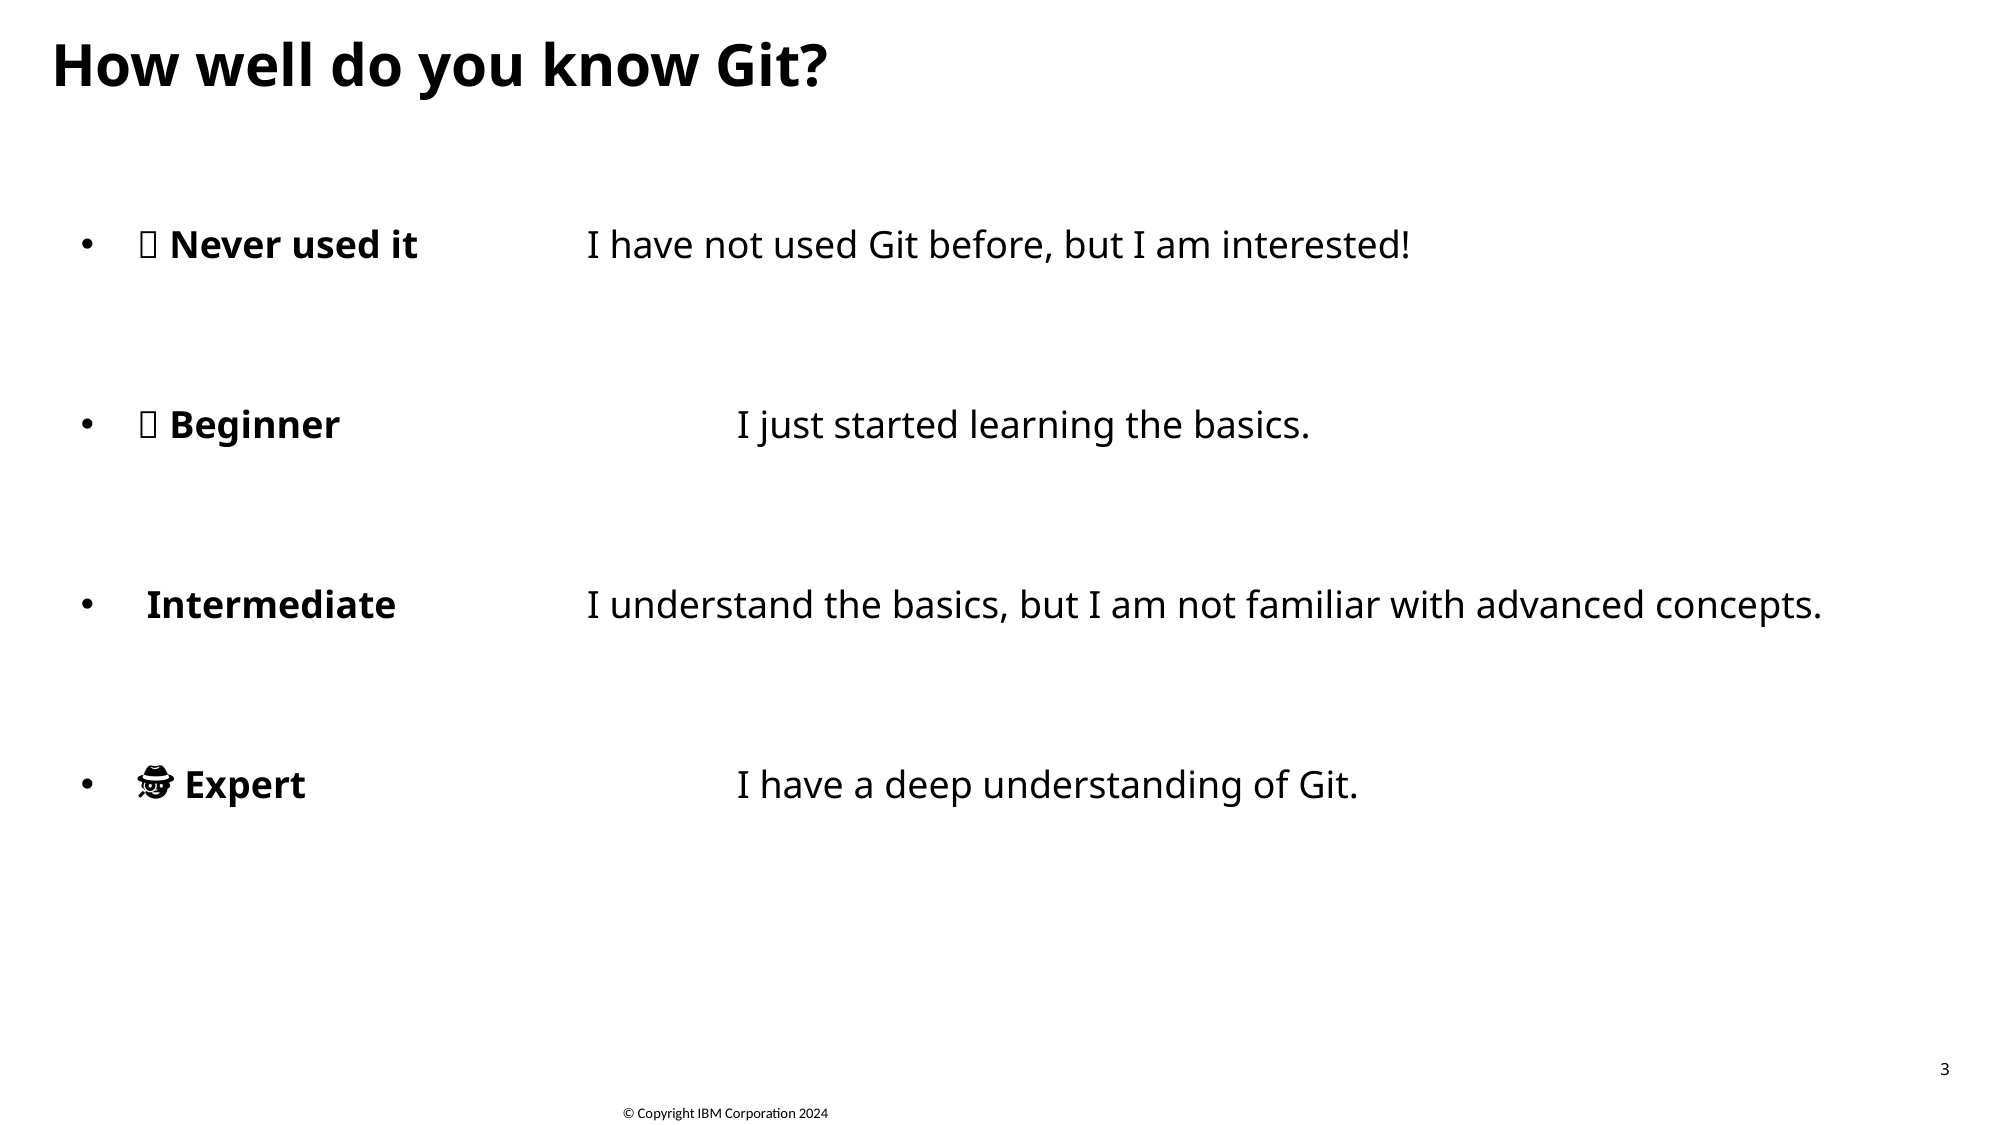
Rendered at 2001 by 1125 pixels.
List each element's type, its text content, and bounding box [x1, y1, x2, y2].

text_box How well do you know Git? [50, 36, 1721, 101]
list 🤩 Never used it I have not used Git before, but I am interested! 🧐 Beginner I just started learning the basics. 👨‍🎓 Intermediate I understand the basics, but I am not familiar with advanced concepts. 🕵️ Expert I have a deep understanding of Git. [65, 123, 1853, 1071]
slide_number 3 [1500, 1055, 1950, 1086]
